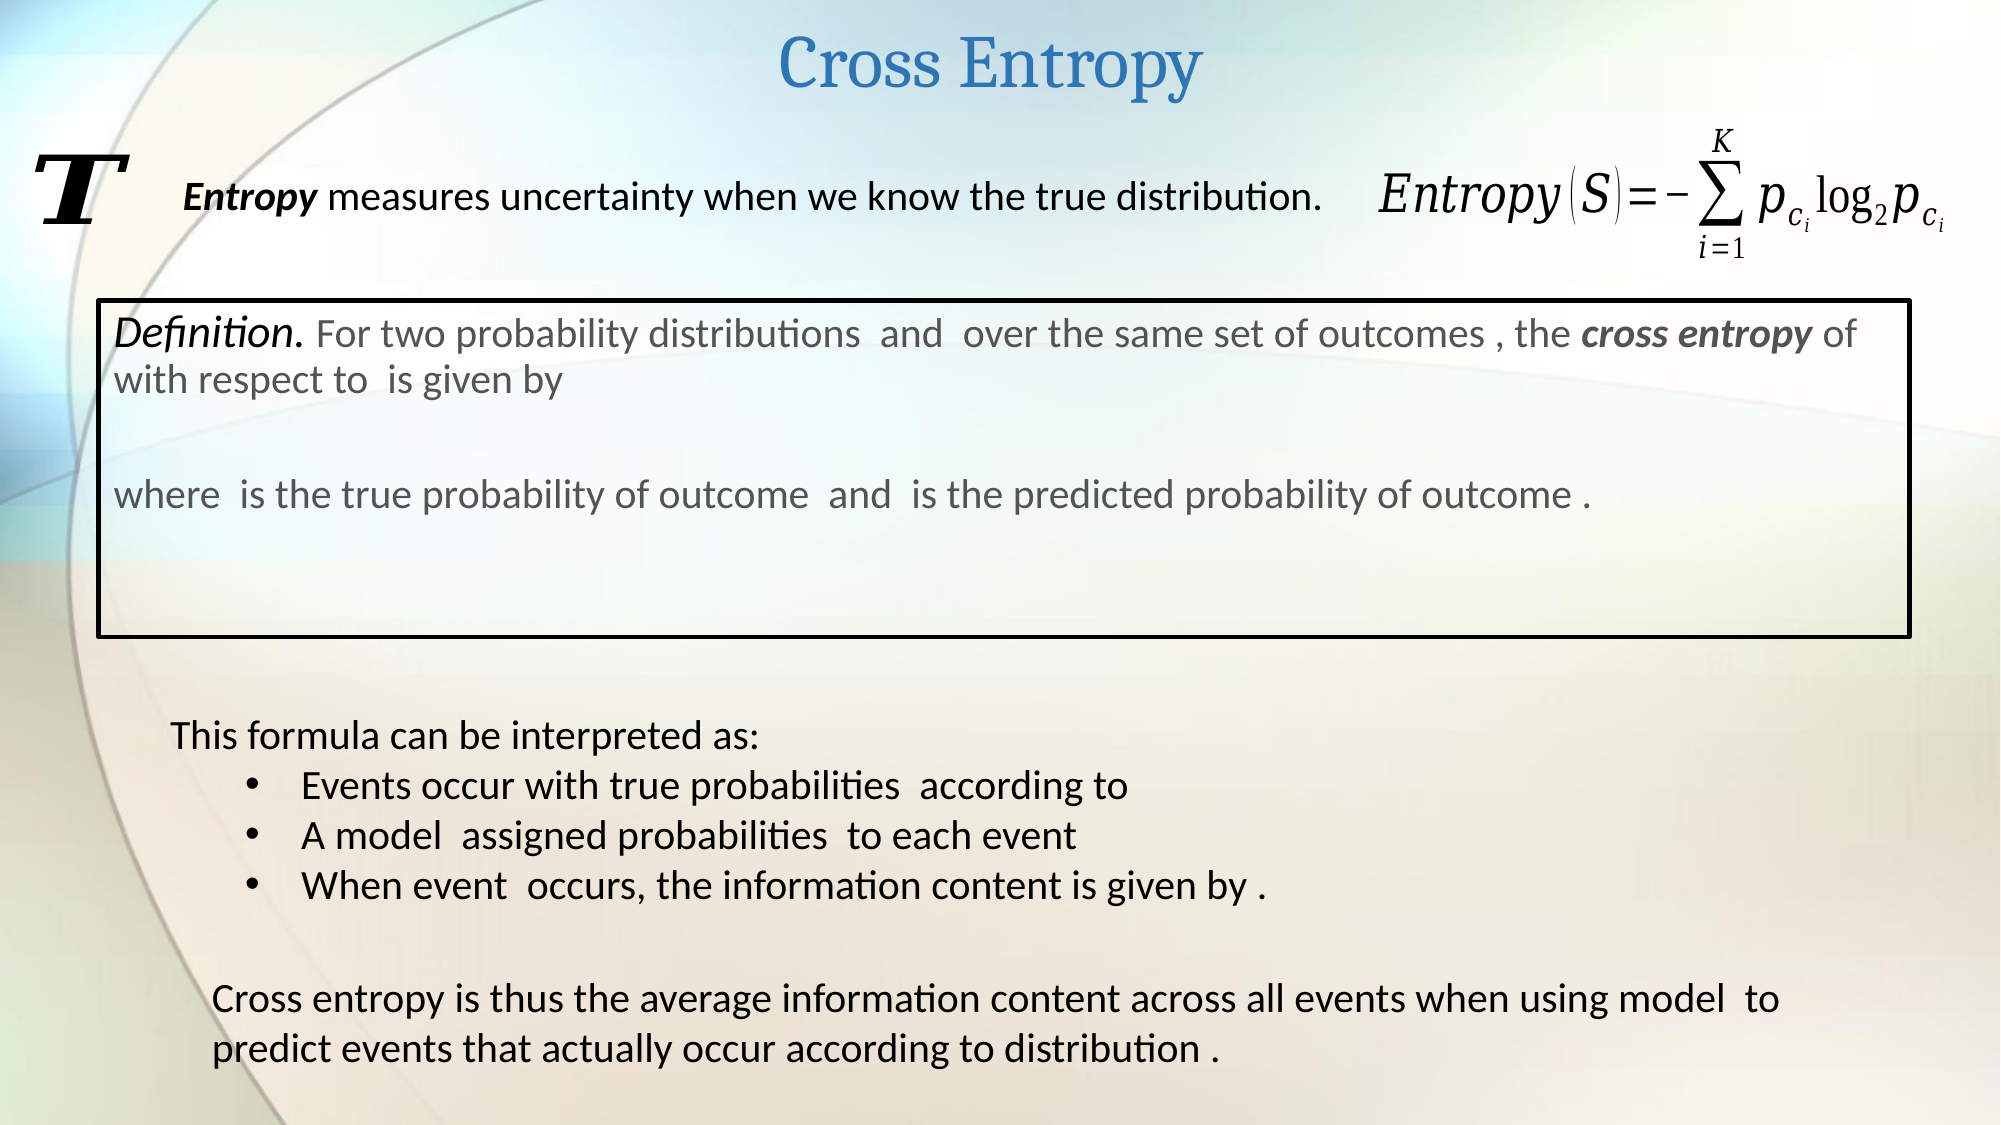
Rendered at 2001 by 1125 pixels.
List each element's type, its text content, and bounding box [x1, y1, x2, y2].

text_box Entropy measures uncertainty when we know the true distribution. [168, 161, 1348, 227]
picture [0, 0, 2001, 1125]
text_box Cross Entropy [77, 11, 1907, 105]
